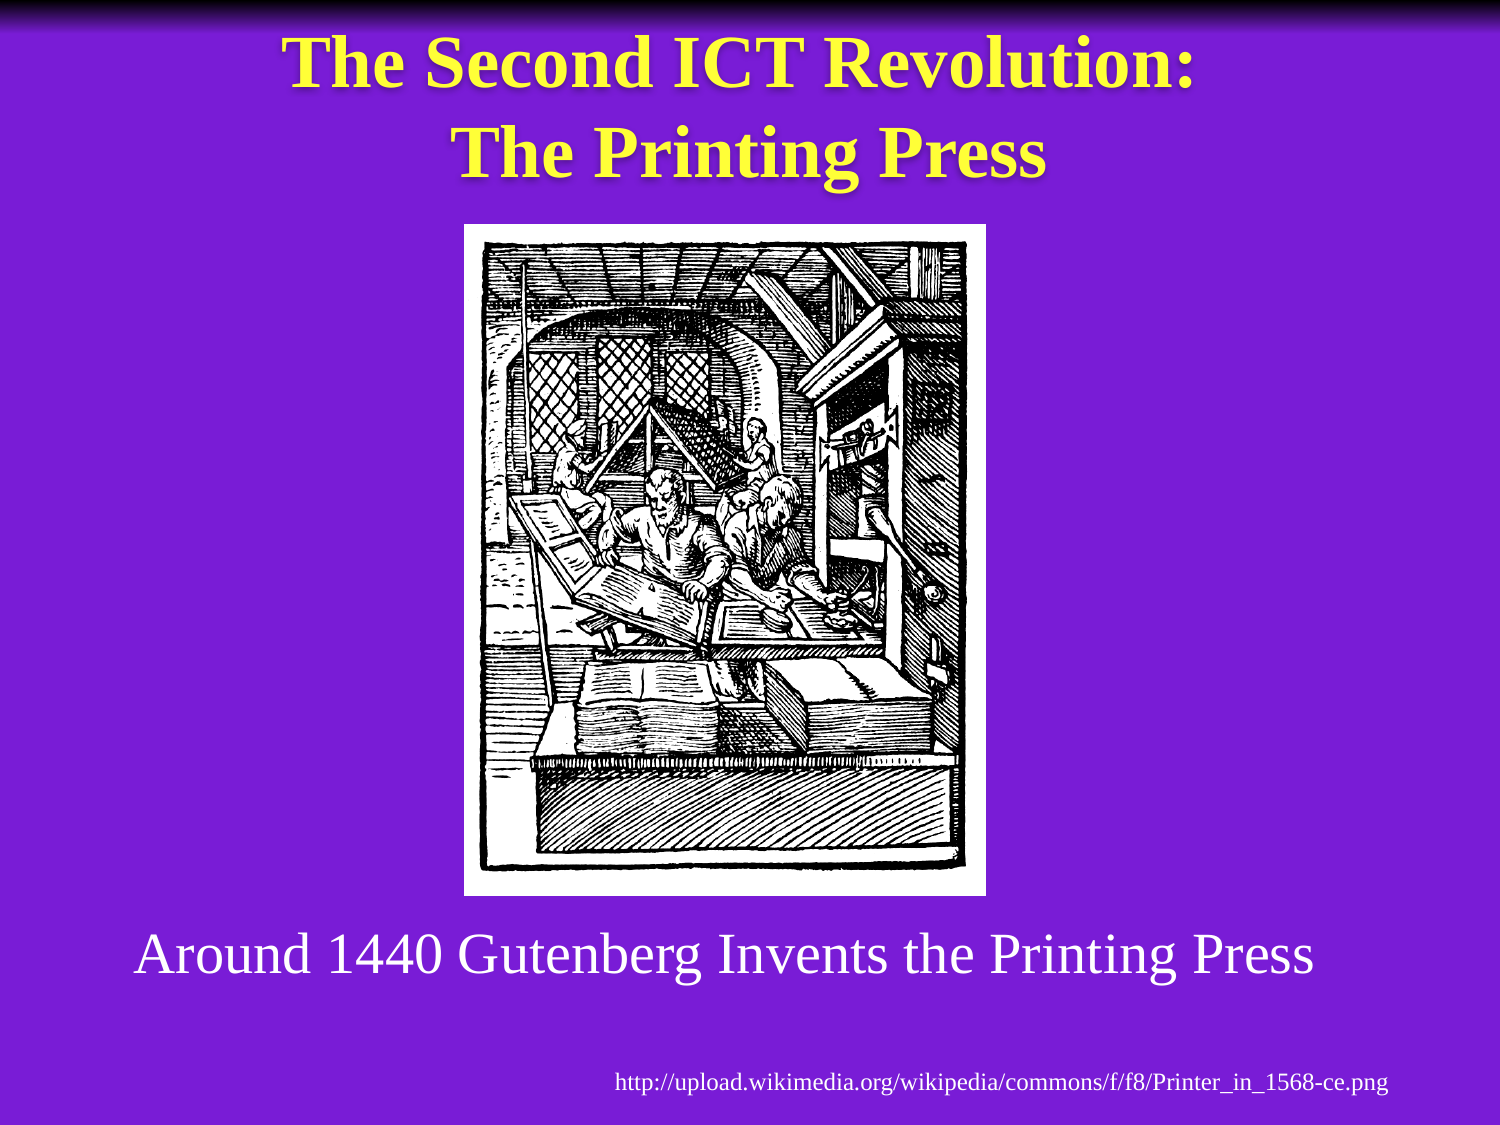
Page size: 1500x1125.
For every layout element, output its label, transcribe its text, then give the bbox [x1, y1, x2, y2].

text_box http://upload.wikimedia.org/wikipedia/commons/f/f8/Printer_in_1568-ce.png [600, 1057, 1477, 1103]
title The Second ICT Revolution: The Printing Press [0, 37, 1499, 168]
text_box Around 1440 Gutenberg Invents the Printing Press [37, 907, 1413, 993]
picture [464, 224, 986, 896]
